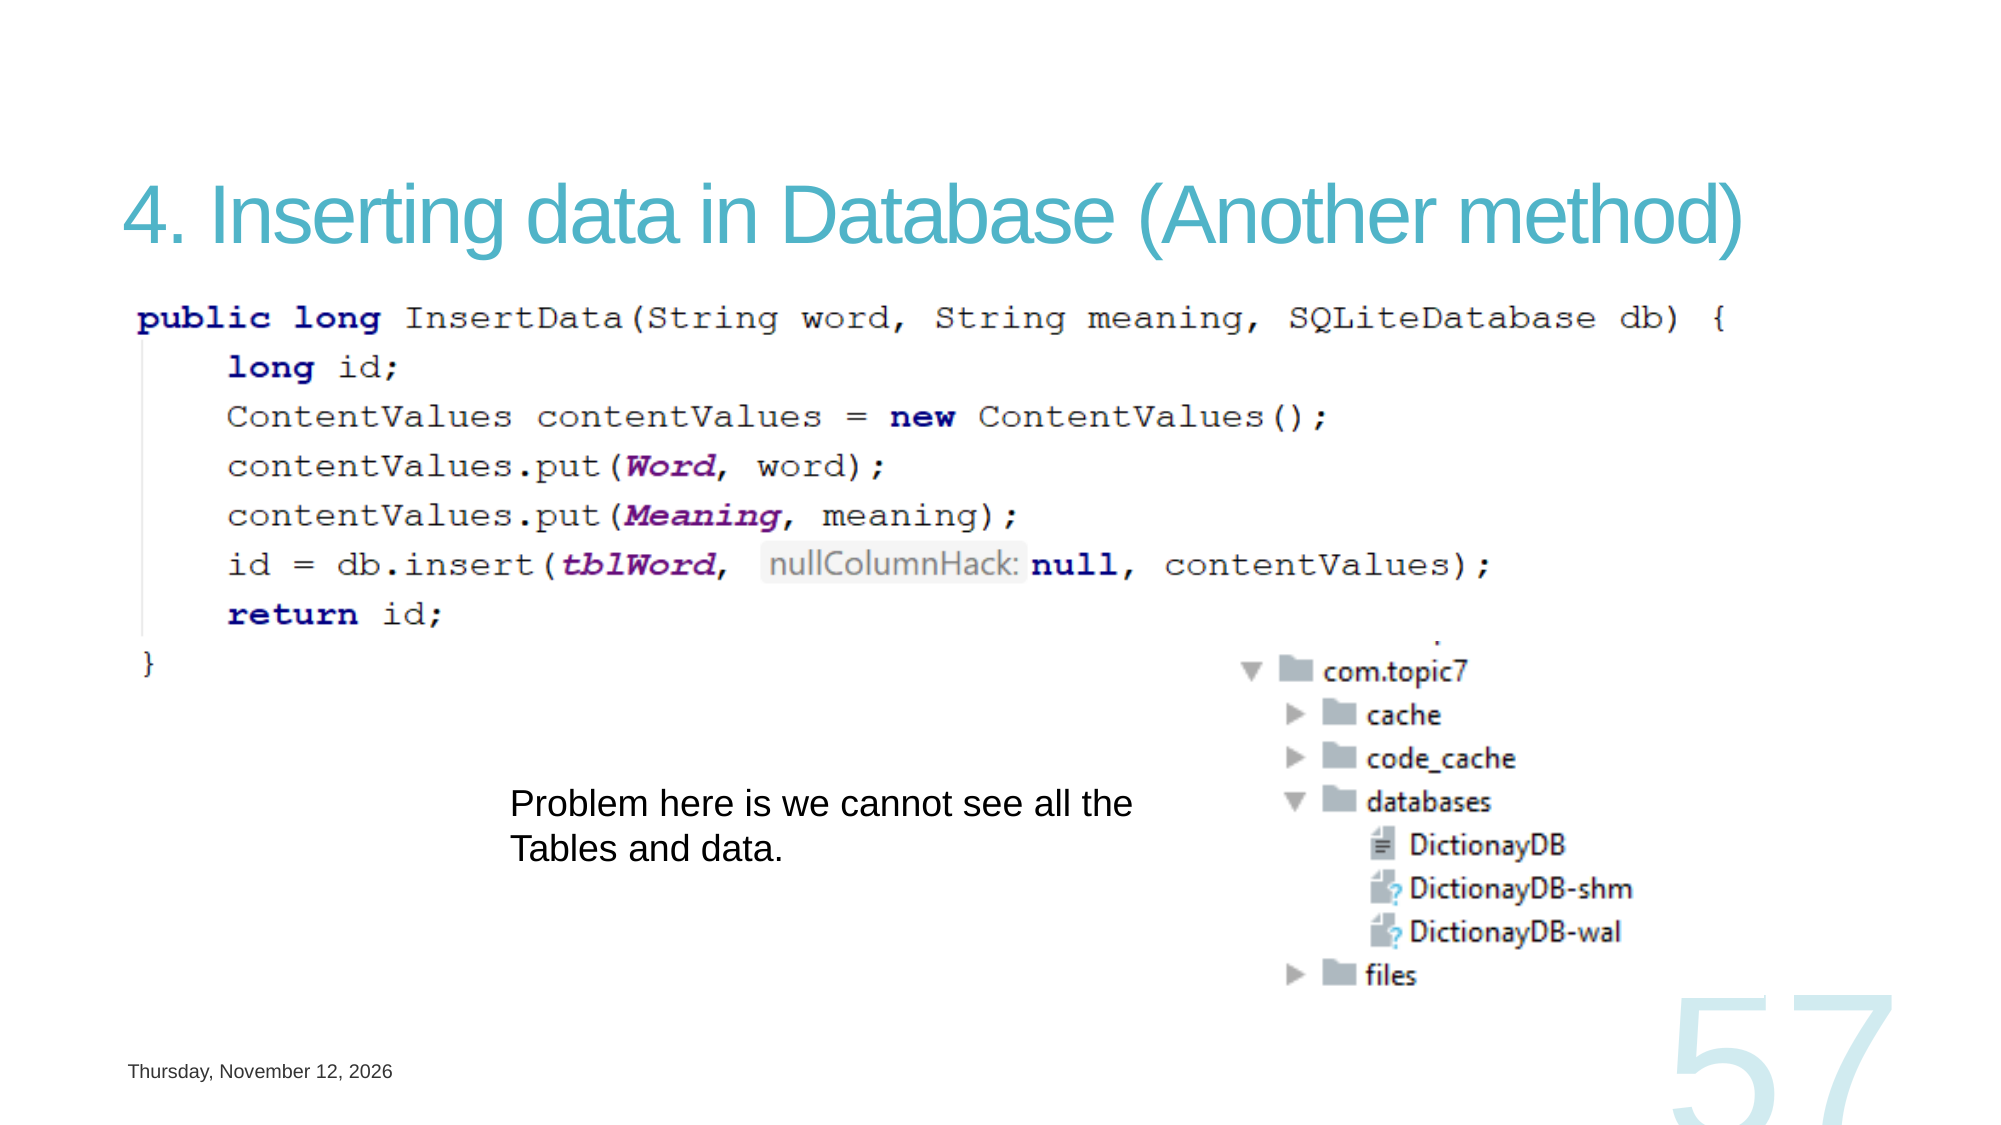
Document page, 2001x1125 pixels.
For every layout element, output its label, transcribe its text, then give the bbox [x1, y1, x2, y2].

text_box Problem here is we cannot see all the Tables and data. [495, 771, 1149, 877]
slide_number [112, 1051, 788, 1090]
picture [127, 289, 1764, 998]
slide_number 57 [1437, 963, 1918, 1125]
title 4. Inserting data in Database (Another method) [107, 81, 1875, 354]
